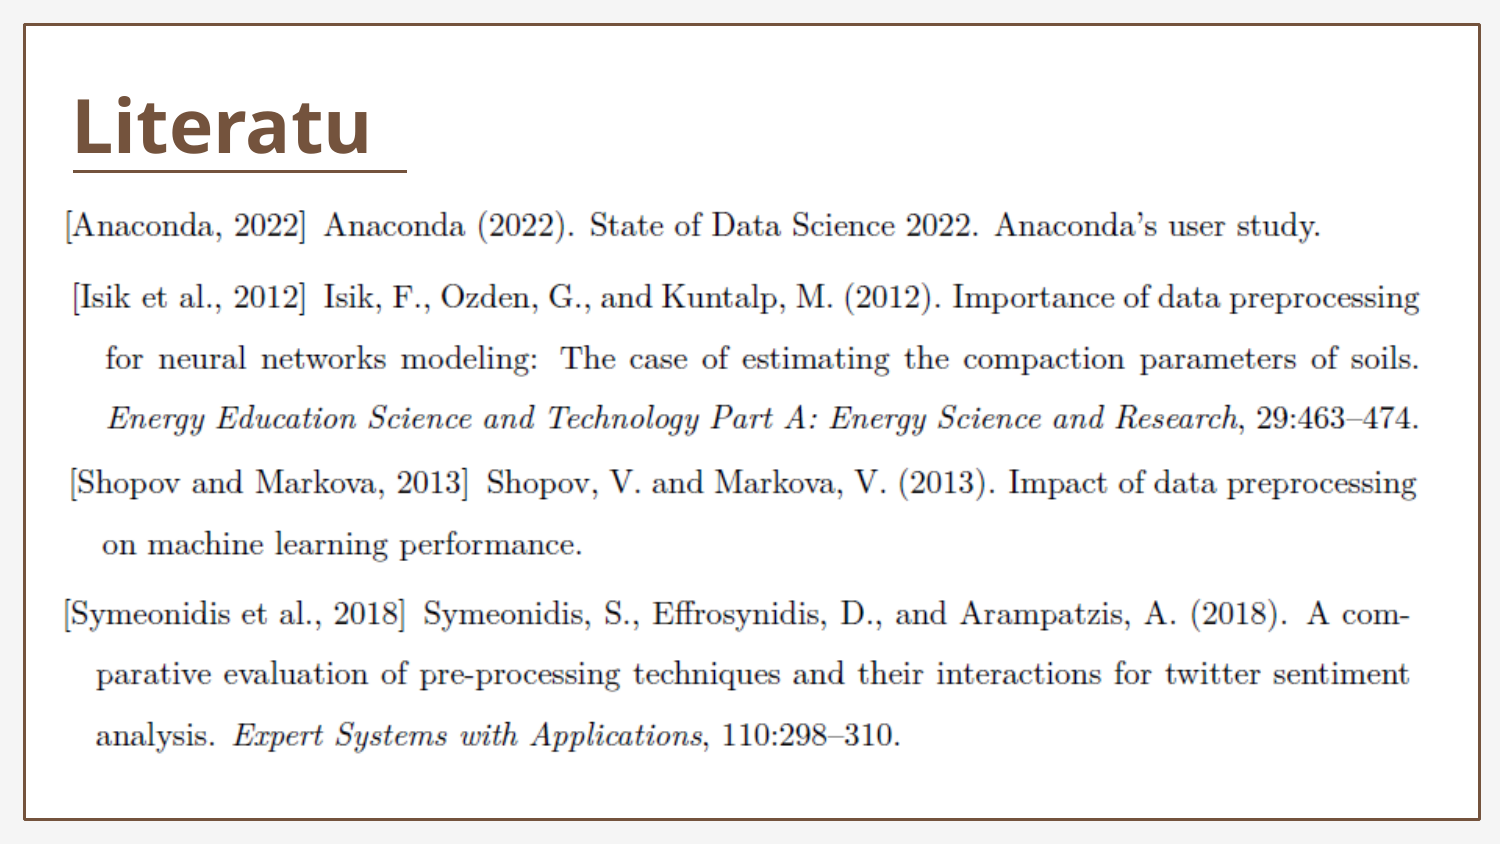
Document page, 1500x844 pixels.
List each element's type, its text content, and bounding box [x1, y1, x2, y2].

title Literature [56, 63, 421, 189]
picture [55, 454, 1427, 572]
picture [55, 585, 1423, 760]
picture [55, 190, 1444, 446]
